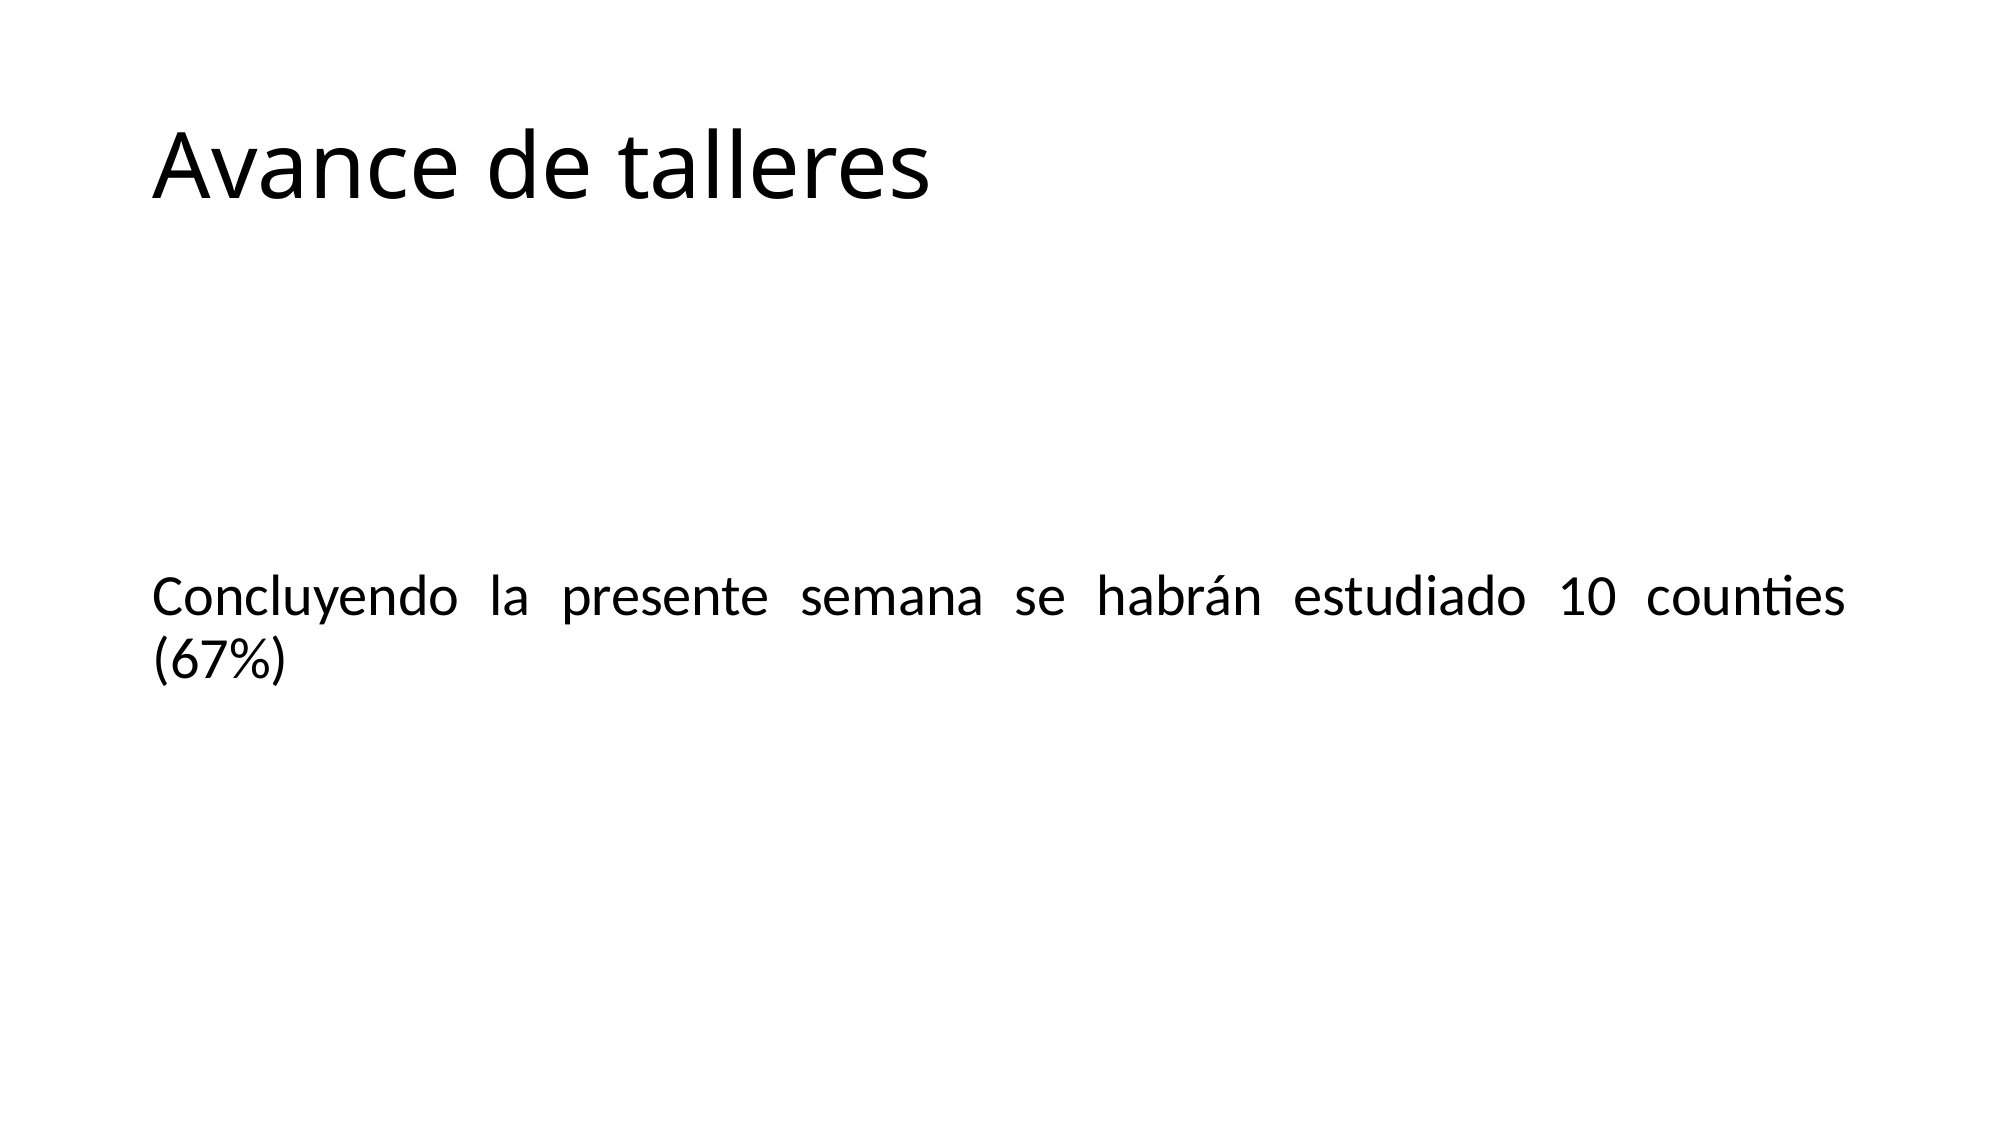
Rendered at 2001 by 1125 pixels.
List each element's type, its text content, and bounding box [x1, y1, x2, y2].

title Avance de talleres [137, 59, 1863, 278]
list Concluyendo la presente semana se habrán estudiado 10 counties (67%) [137, 299, 1863, 1014]
